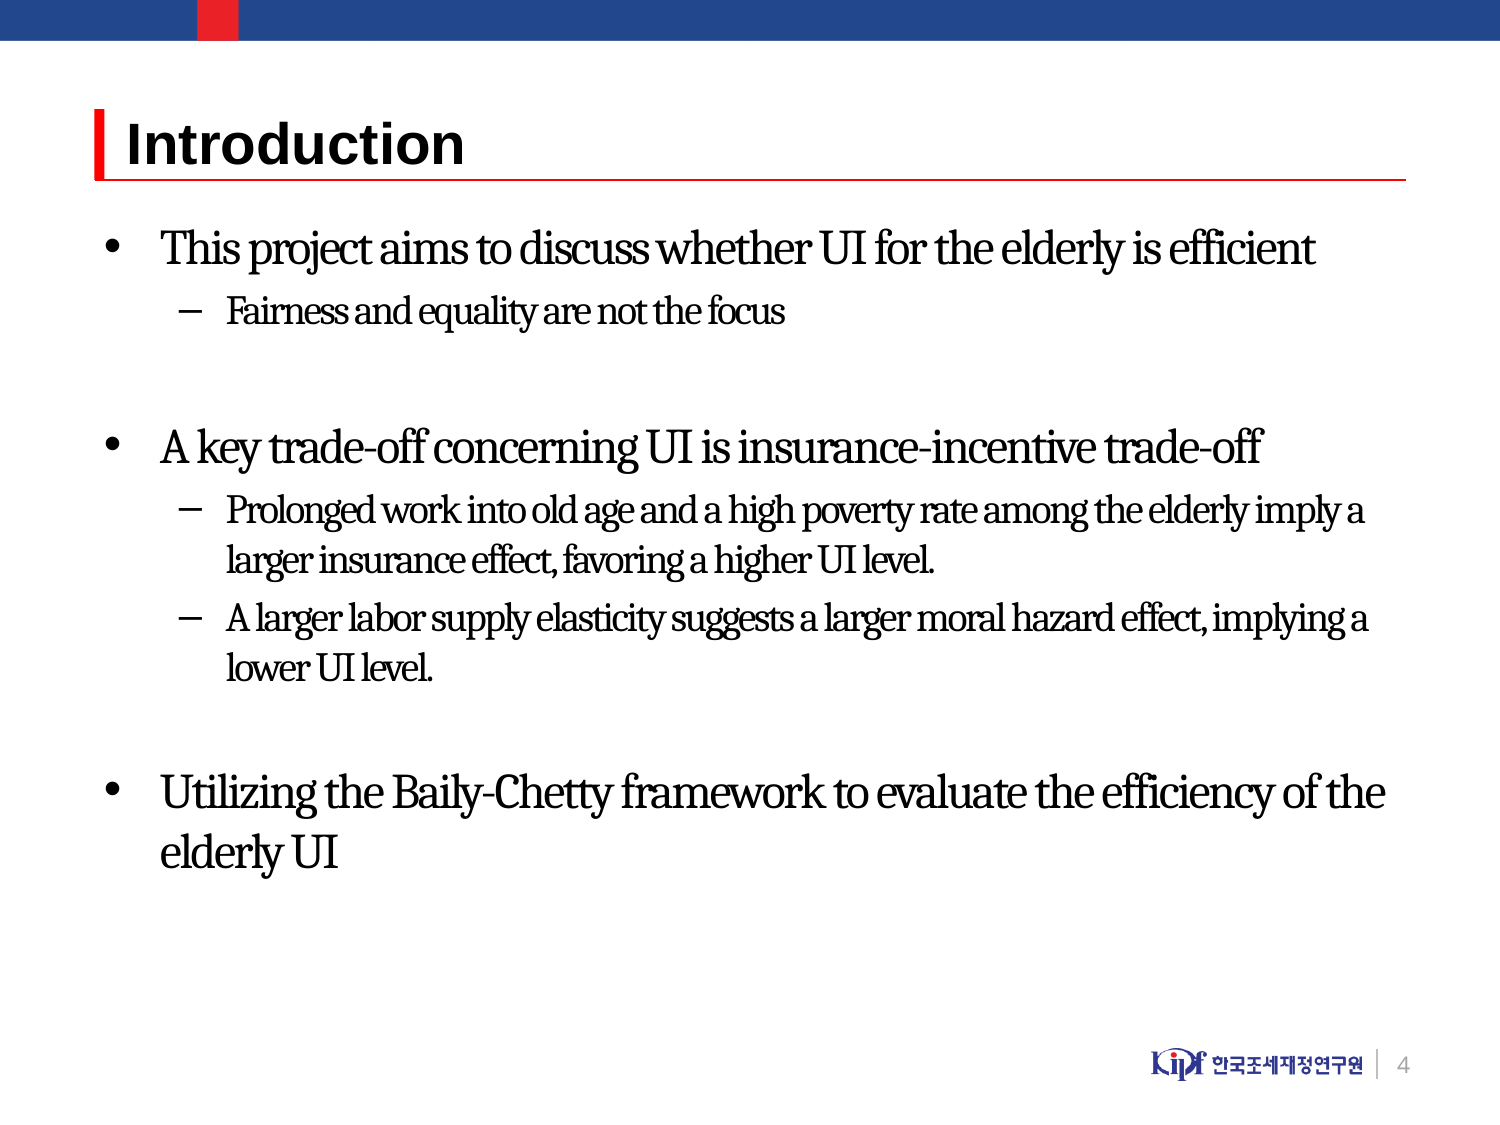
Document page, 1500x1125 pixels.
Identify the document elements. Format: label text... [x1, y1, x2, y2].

slide_number 4 [1074, 1042, 1425, 1103]
picture [0, 0, 1500, 1125]
text_box This project aims to discuss whether UI for the elderly is efficient Fairness and equality are not the focus A key trade-off concerning UI is insurance-incentive trade-off Prolonged work into old age and a high poverty rate among the elderly imply a larger insurance effect, favoring a higher UI level. A larger labor supply elasticity suggests a larger moral hazard effect, implying a lower UI level. Utilizing the Baily-Chetty framework to evaluate the efficiency of the elderly UI [89, 207, 1436, 1026]
title Introduction [112, 99, 1388, 181]
